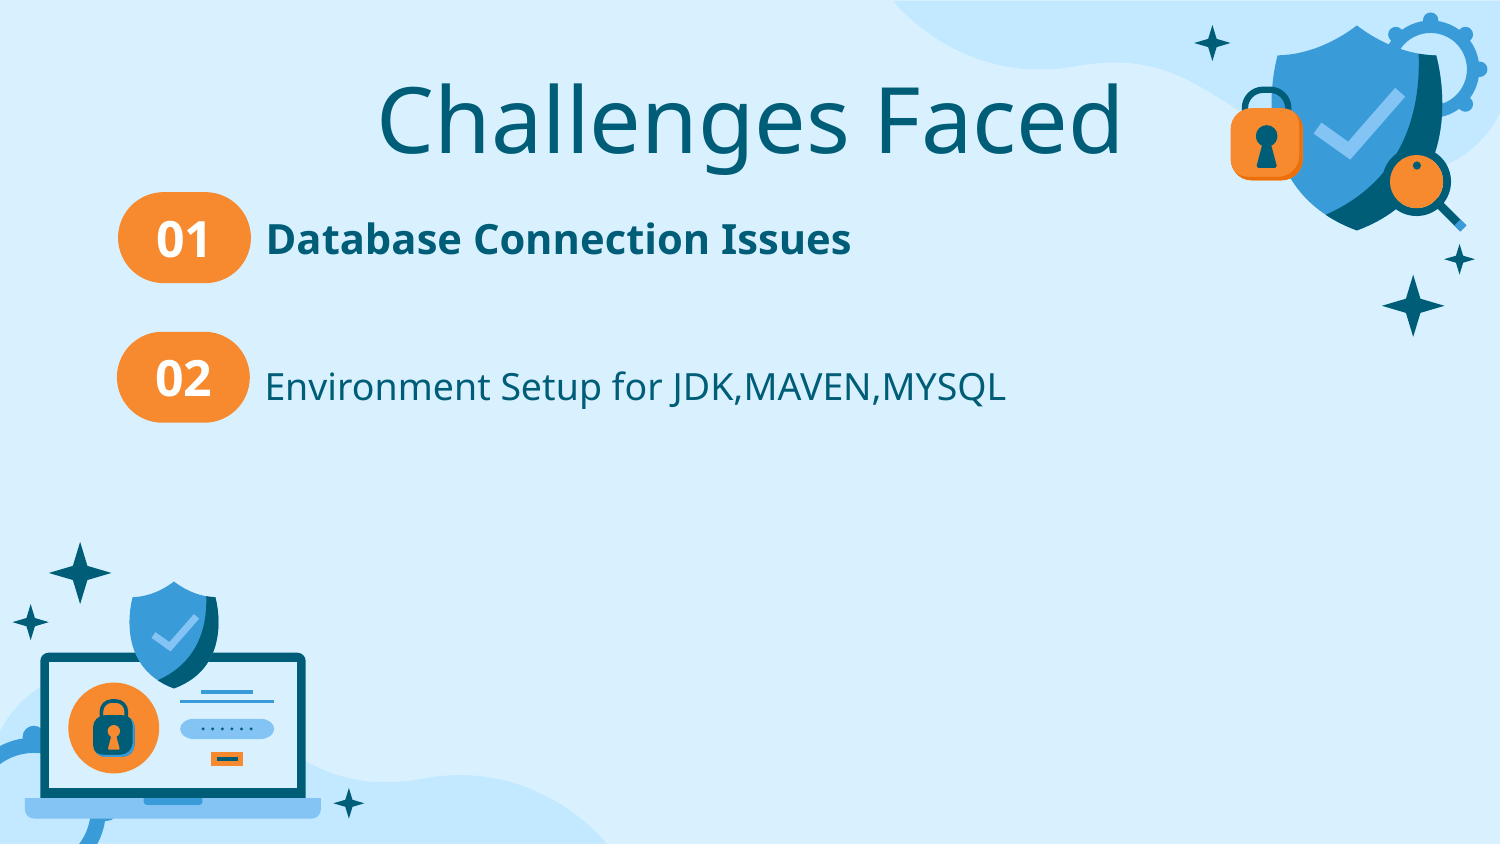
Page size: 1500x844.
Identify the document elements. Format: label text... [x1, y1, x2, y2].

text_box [0, 541, 365, 844]
title Challenges Faced [119, 47, 1188, 159]
title Environment Setup for JDK,MAVEN,MYSQL [250, 331, 1160, 423]
title 02 [117, 331, 250, 423]
title 01 [118, 192, 251, 284]
title Database Connection Issues [250, 187, 1188, 279]
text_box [1193, 12, 1488, 338]
